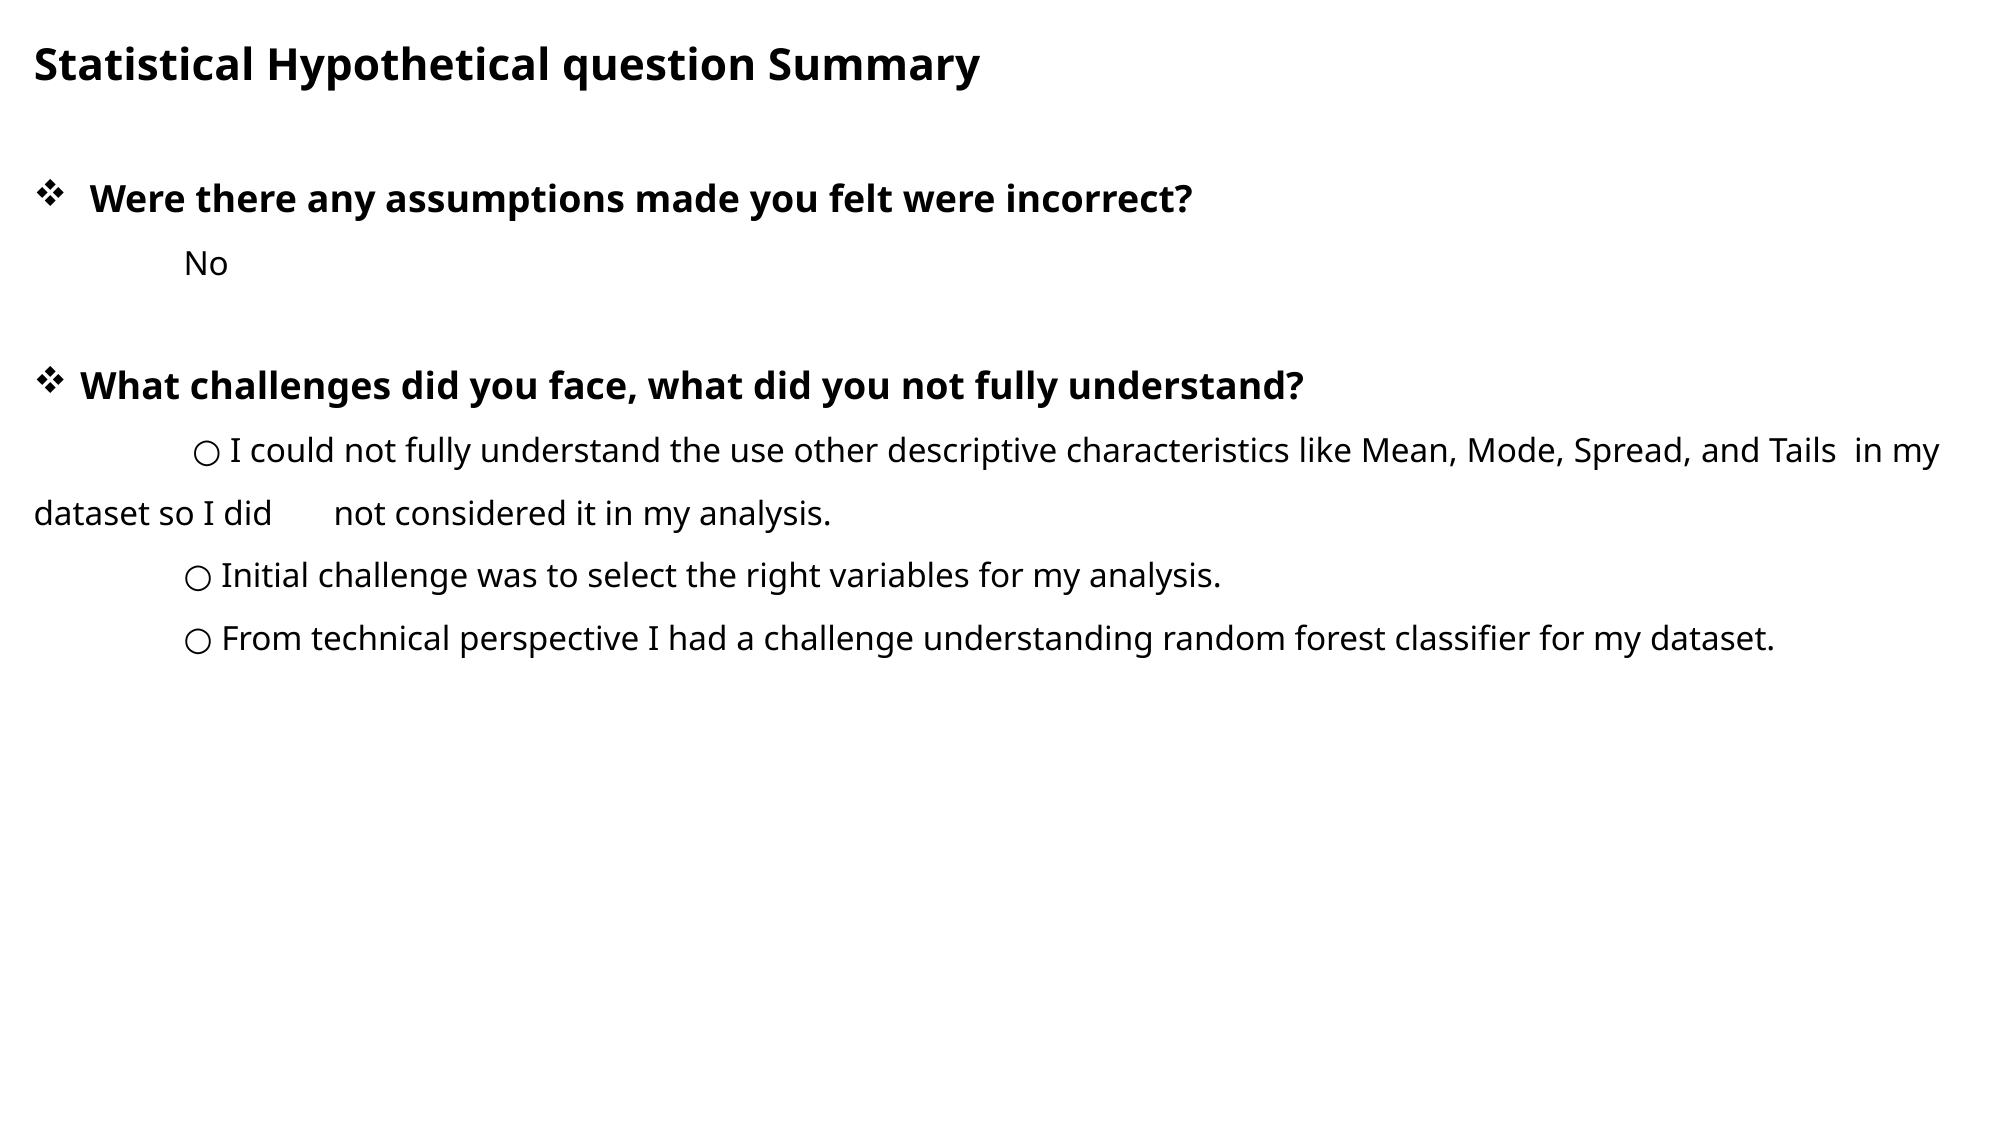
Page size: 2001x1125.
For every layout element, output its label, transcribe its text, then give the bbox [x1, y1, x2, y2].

list Were there any assumptions made you felt were incorrect? No What challenges did you face, what did you not fully understand? ○ I could not fully understand the use other descriptive characteristics like Mean, Mode, Spread, and Tails in my dataset so I did not considered it in my analysis. ○ Initial challenge was to select the right variables for my analysis. ○ From technical perspective I had a challenge understanding random forest classifier for my dataset. [18, 149, 1978, 1109]
title Statistical Hypothetical question Summary [18, 25, 1244, 149]
